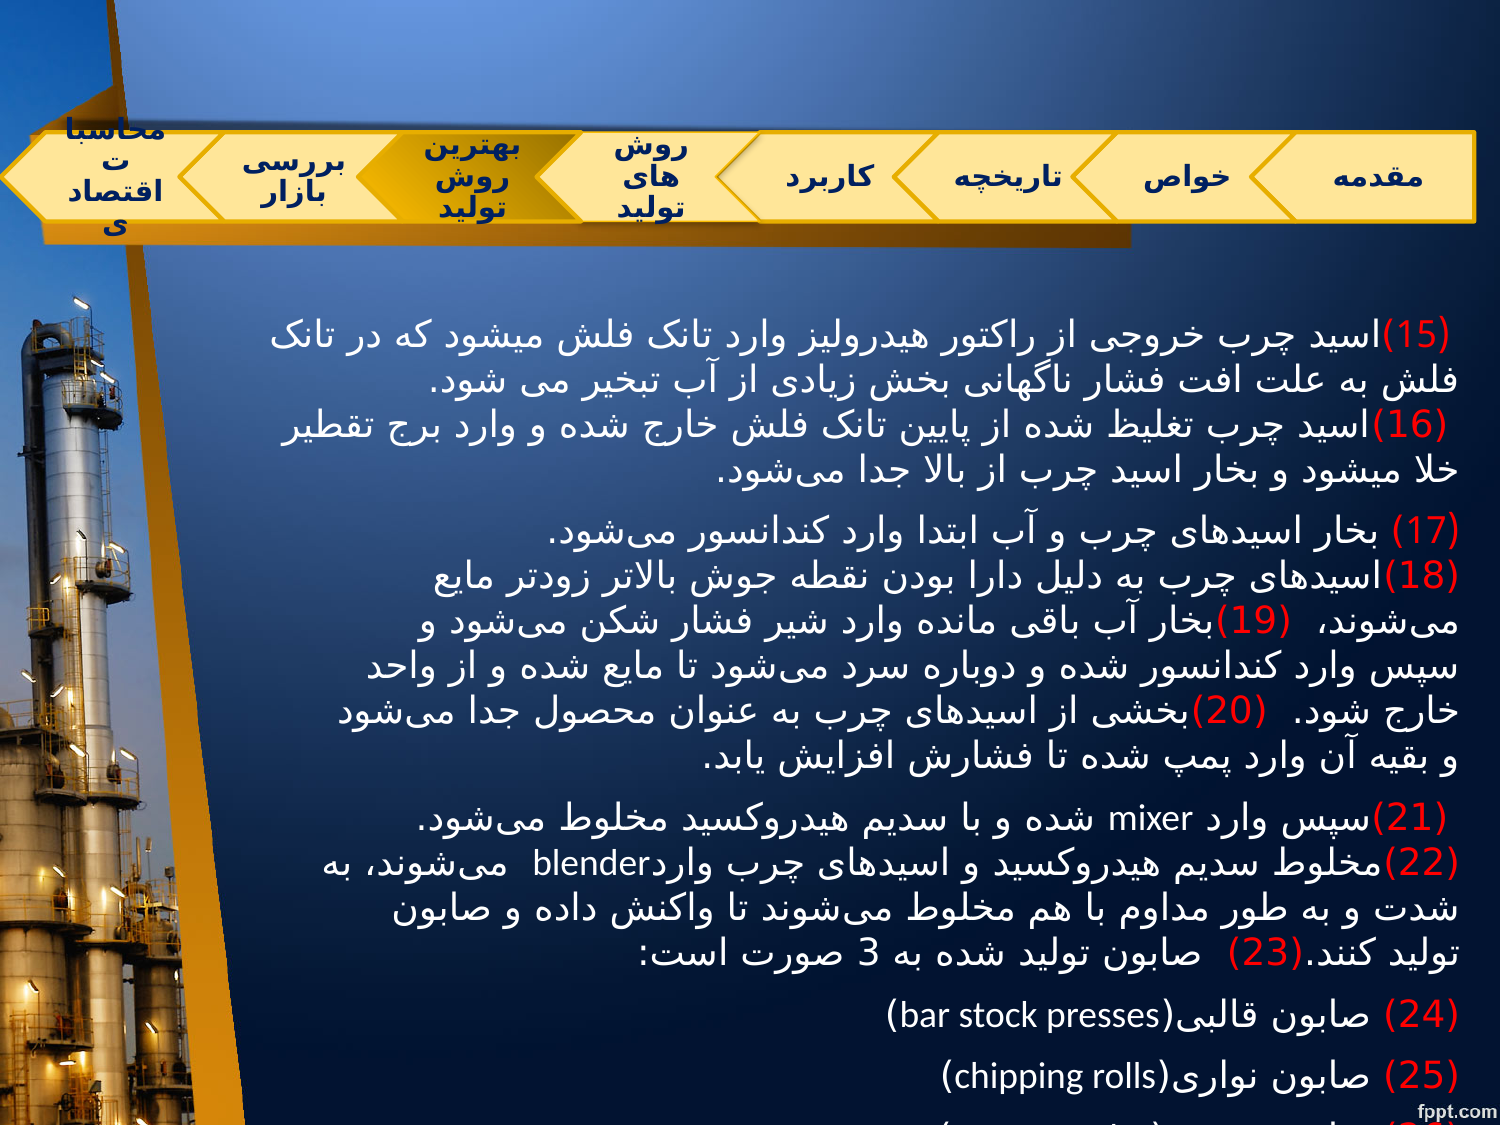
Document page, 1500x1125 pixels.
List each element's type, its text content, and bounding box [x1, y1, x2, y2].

picture [0, 0, 1500, 1125]
text_box (17) بخار اسیدهای چرب و آب ابتدا وارد کندانسور می‌شود. (18)اسیدهای چرب به دلیل دارا بودن نقطه جوش بالاتر زودتر مایع می‌شوند، (19)بخار آب باقی مانده وارد شیر فشار شکن می‌شود و سپس وارد کندانسور شده و دوباره سرد می‌شود تا مایع شده و از واحد خارج شود. (20)بخشی از اسیدهای چرب به عنوان محصول جدا می‌شود و بقیه آن وارد پمپ شده تا فشارش افزایش یابد. (21)سپس وارد mixer شده و با سدیم هیدروکسید مخلوط می‌شود. (22)مخلوط سدیم هیدروکسید و اسیدهای چرب واردblender می‌شوند، به شدت و به طور مداوم با هم مخلوط می‌شوند تا واکنش داده و صابون تولید کنند.(23) صابون تولید شده به 3 صورت است: (24) صابون قالبی(bar stock presses) (25) صابون نواری(chipping rolls) (26) صابون پودری(soap powder) [304, 499, 1475, 1125]
text_box (15)اسید چرب خروجی از راکتور هیدرولیز وارد تانک فلش میشود که در تانک فلش به علت افت فشار ناگهانی بخش زیادی از آب تبخیر می شود. (16)اسید چرب تغلیظ شده از پایین تانک فلش خارج شده و وارد برج تقطیر خلا میشود و بخار اسید چرب از بالا جدا می‌شود. [222, 409, 1475, 497]
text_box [0, 0, 1476, 401]
